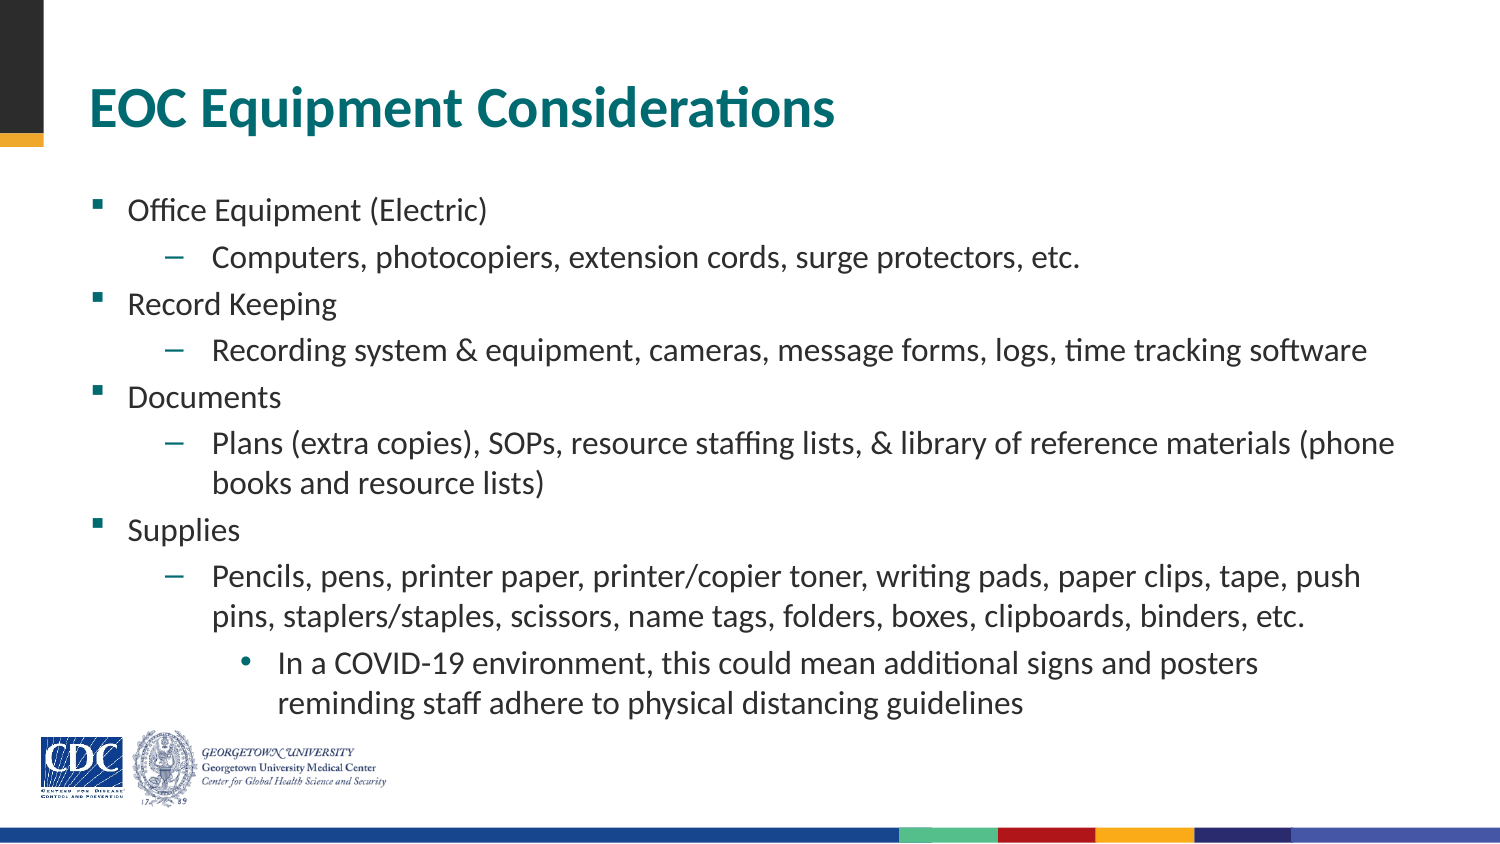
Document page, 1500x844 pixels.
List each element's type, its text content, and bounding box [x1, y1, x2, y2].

title EOC Equipment Considerations [75, 33, 1425, 147]
text_box [0, 727, 130, 823]
list Office Equipment (Electric) Computers, photocopiers, extension cords, surge protectors, etc. Record Keeping Recording system & equipment, cameras, message forms, logs, time tracking software Documents Plans (extra copies), SOPs, resource staffing lists, & library of reference materials (phone books and resource lists) Supplies Pencils, pens, printer paper, printer/copier toner, writing pads, paper clips, tape, push pins, staplers/staples, scissors, name tags, folders, boxes, clipboards, binders, etc. In a COVID-19 environment, this could mean additional signs and posters reminding staff adhere to physical distancing guidelines [75, 180, 1414, 730]
picture [40, 720, 392, 815]
